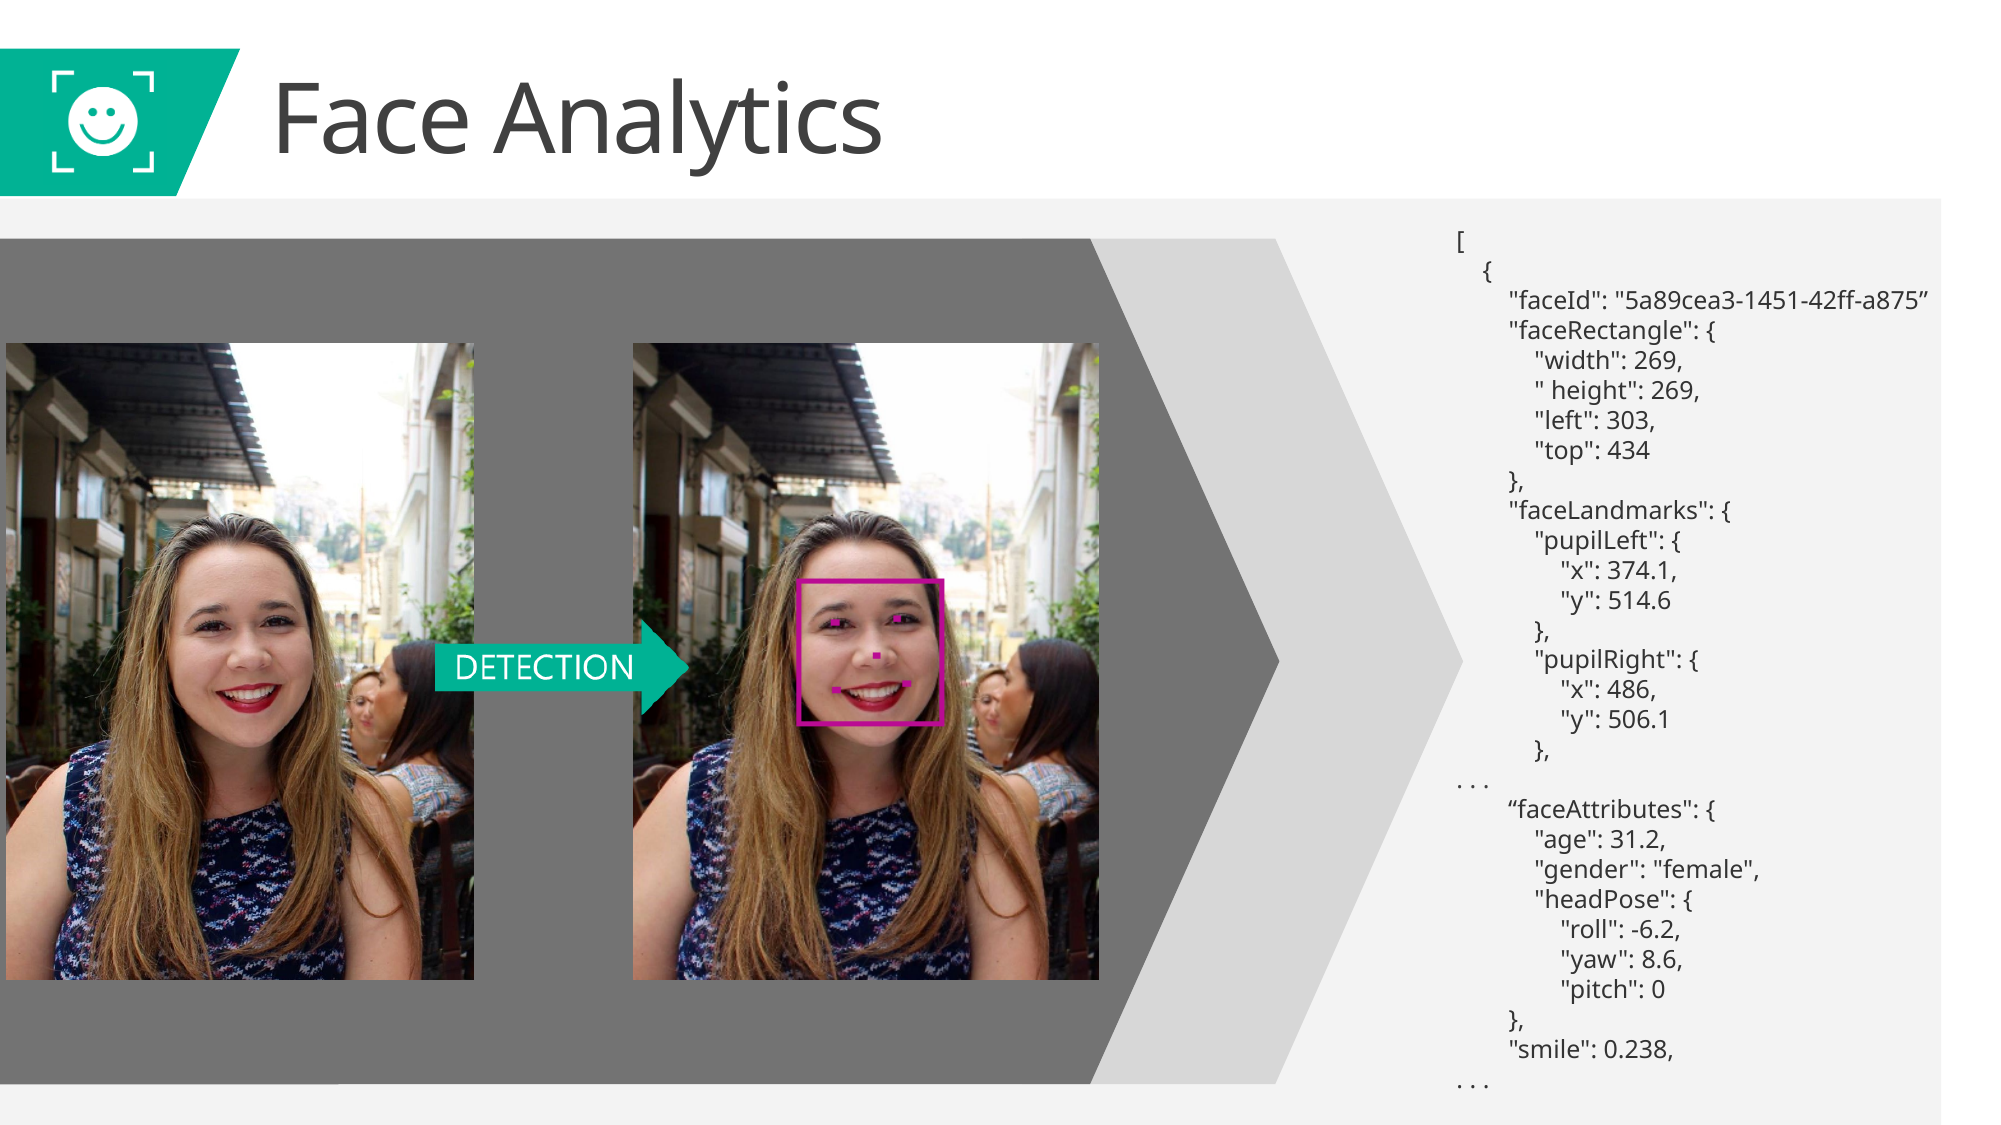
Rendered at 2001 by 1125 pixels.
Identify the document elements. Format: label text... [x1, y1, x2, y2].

text_box Face Analytics [247, 47, 1951, 196]
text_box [0, 48, 241, 197]
picture [6, 343, 1099, 980]
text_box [0, 197, 1963, 1125]
